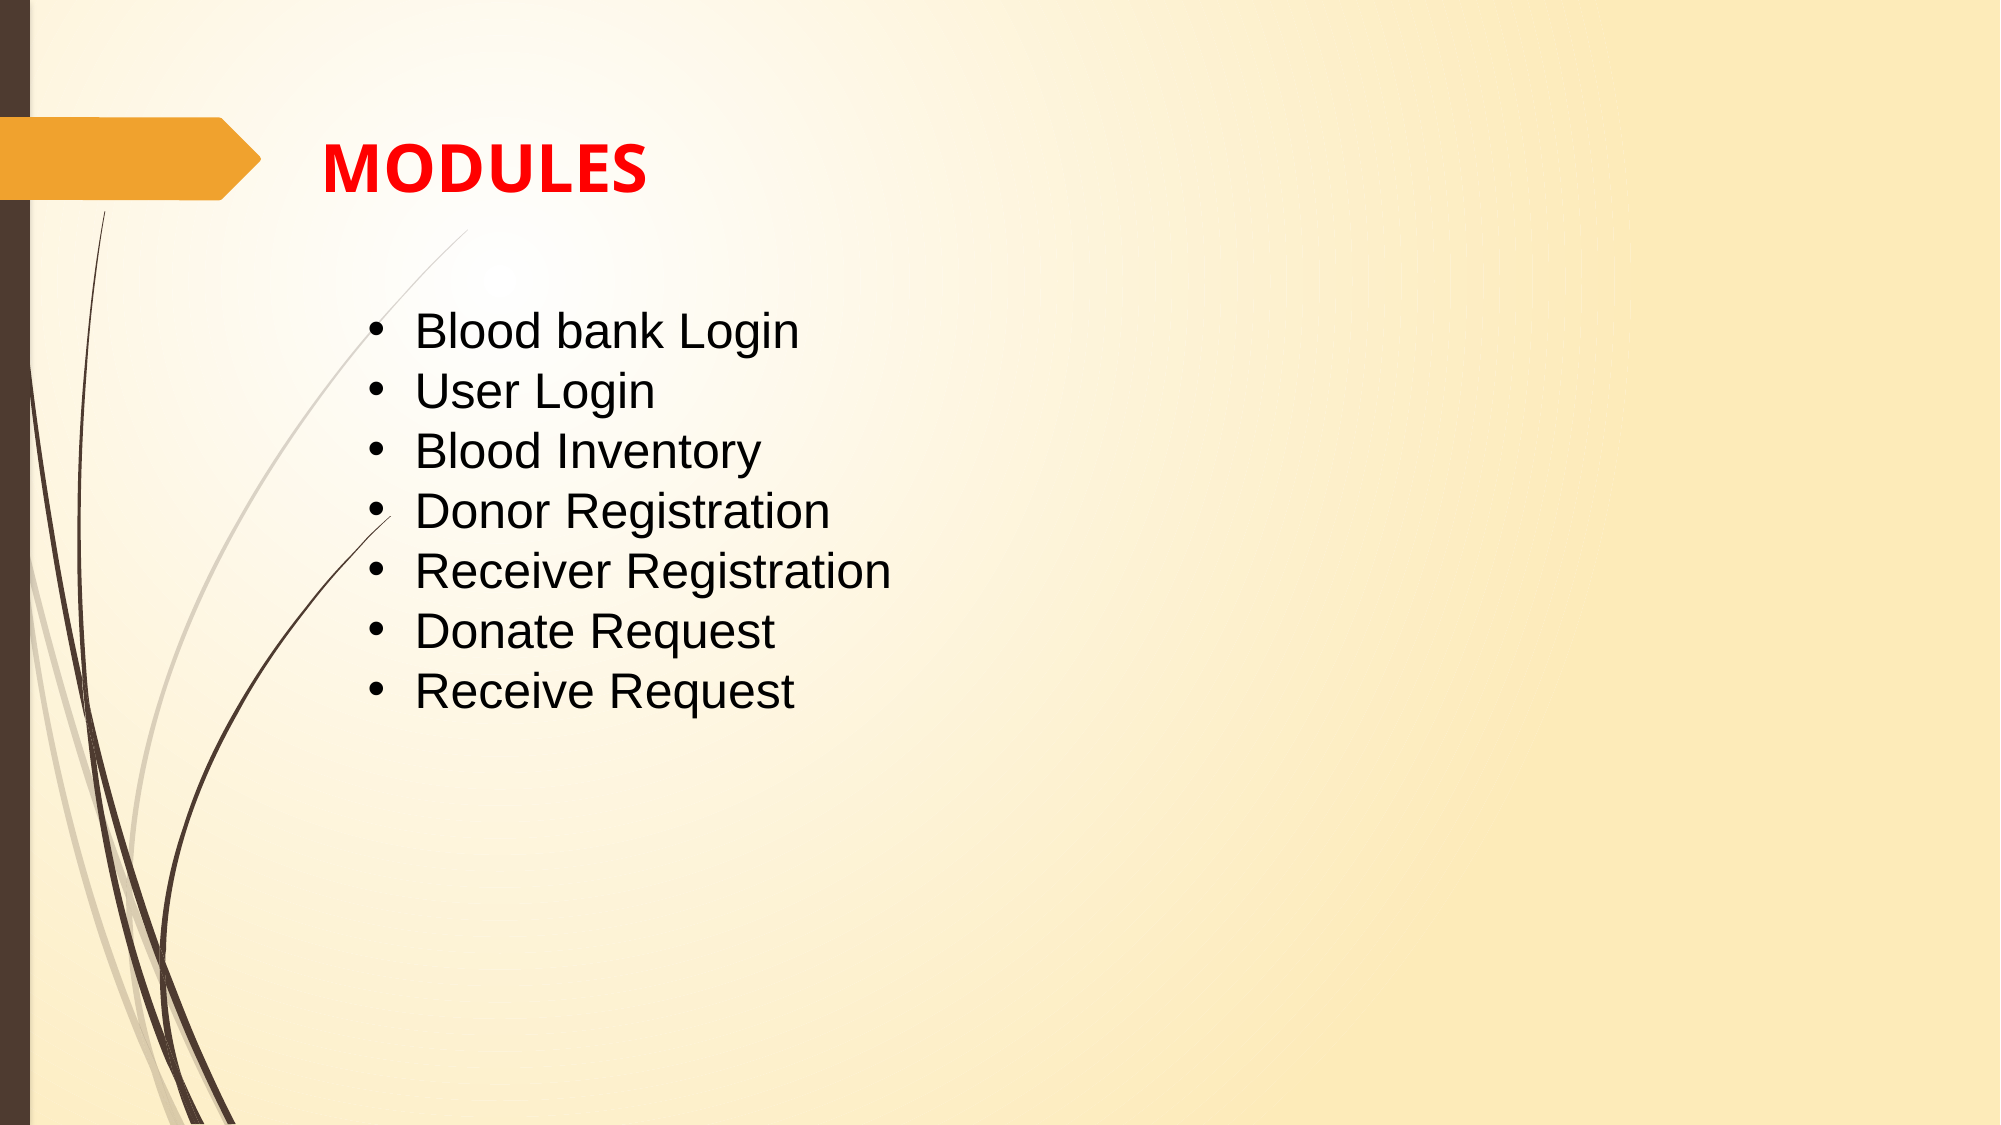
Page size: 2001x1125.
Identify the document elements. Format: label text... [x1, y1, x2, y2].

text_box MODULES [305, 118, 1000, 214]
text_box Blood bank Login User Login Blood Inventory Donor Registration Receiver Registration Donate Request Receive Request [352, 291, 1705, 726]
